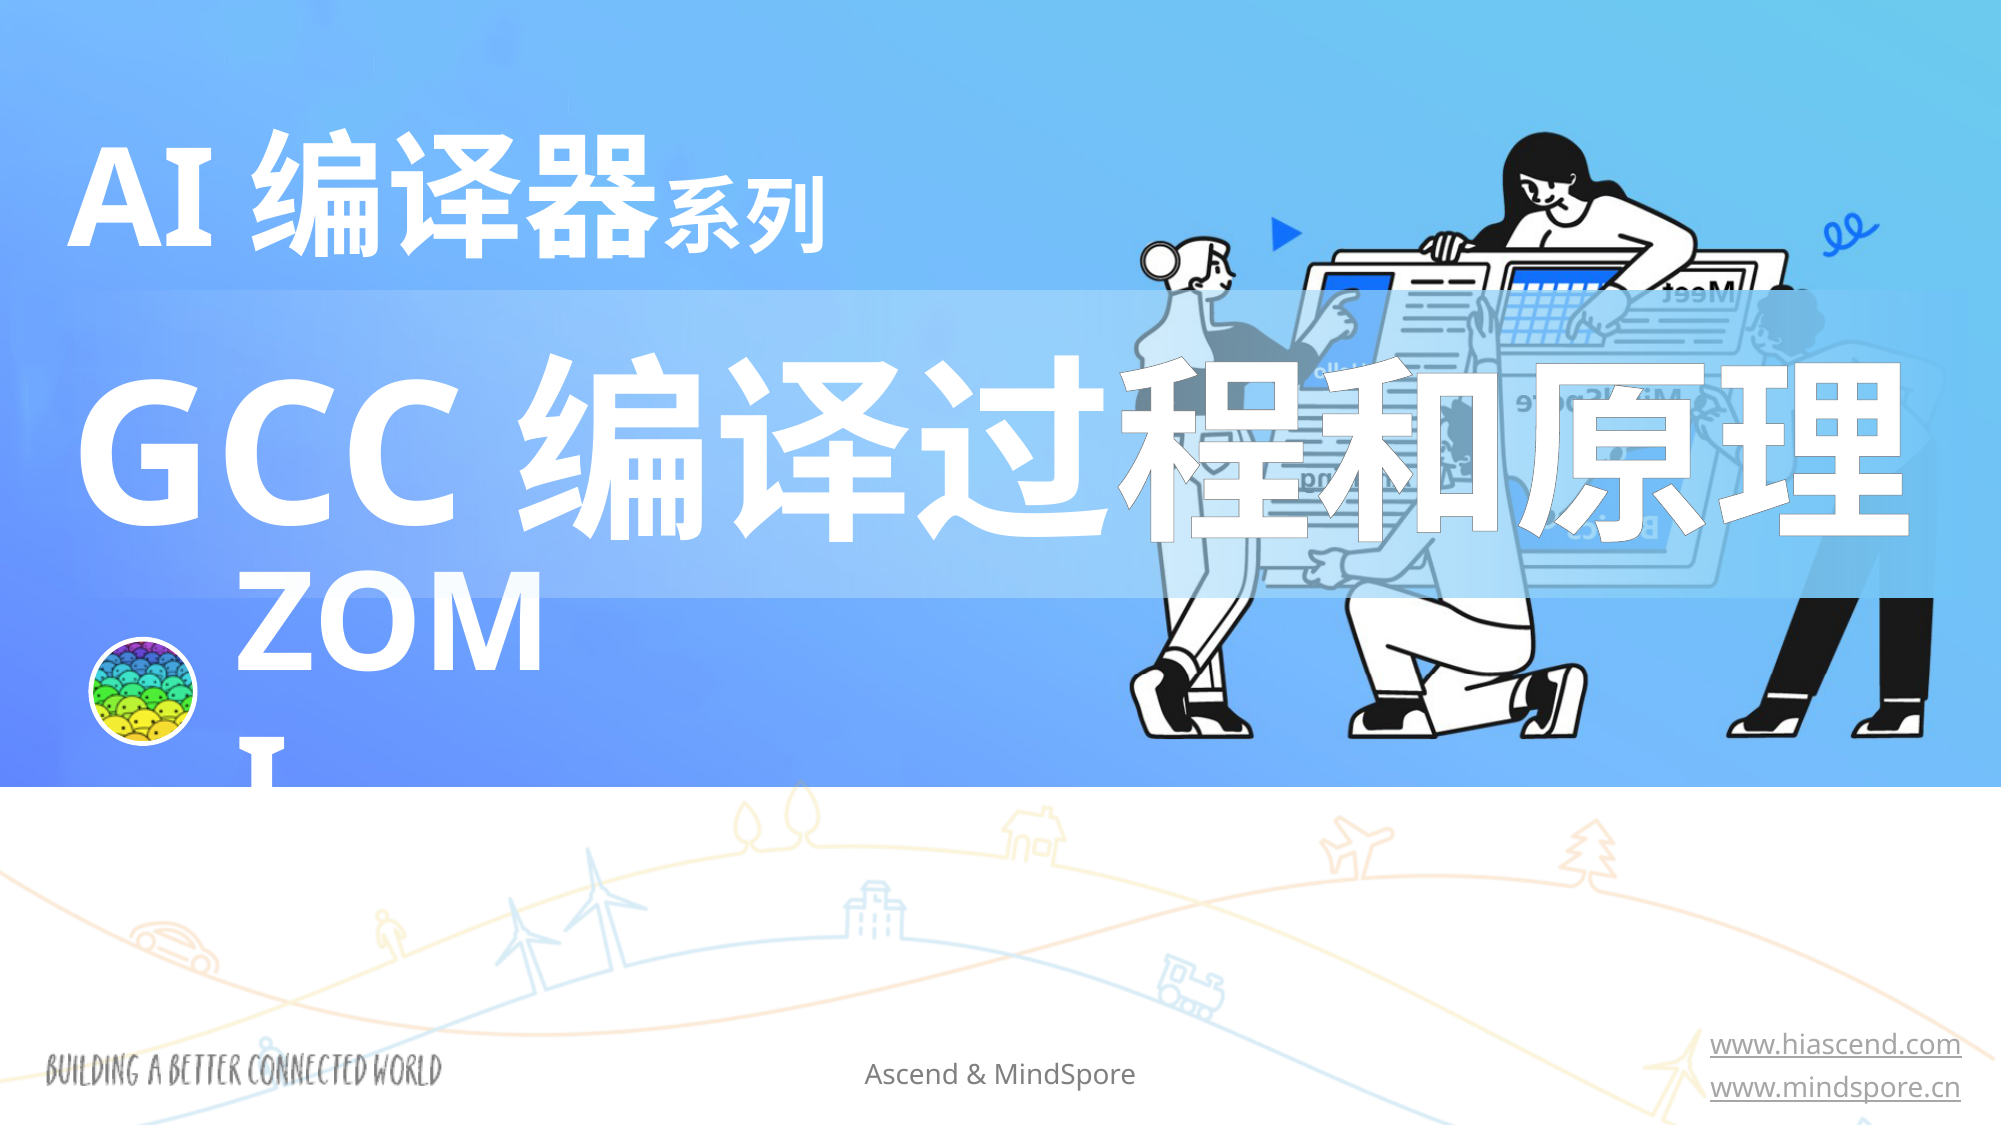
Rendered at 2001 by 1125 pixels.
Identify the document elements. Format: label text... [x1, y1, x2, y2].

subtitle ZOMI [220, 639, 568, 758]
title AI编译器系列 [52, 113, 847, 271]
picture [23, 1032, 468, 1114]
picture [0, 0, 2001, 787]
text_box GCC编译过程和原理 [55, 290, 1969, 598]
